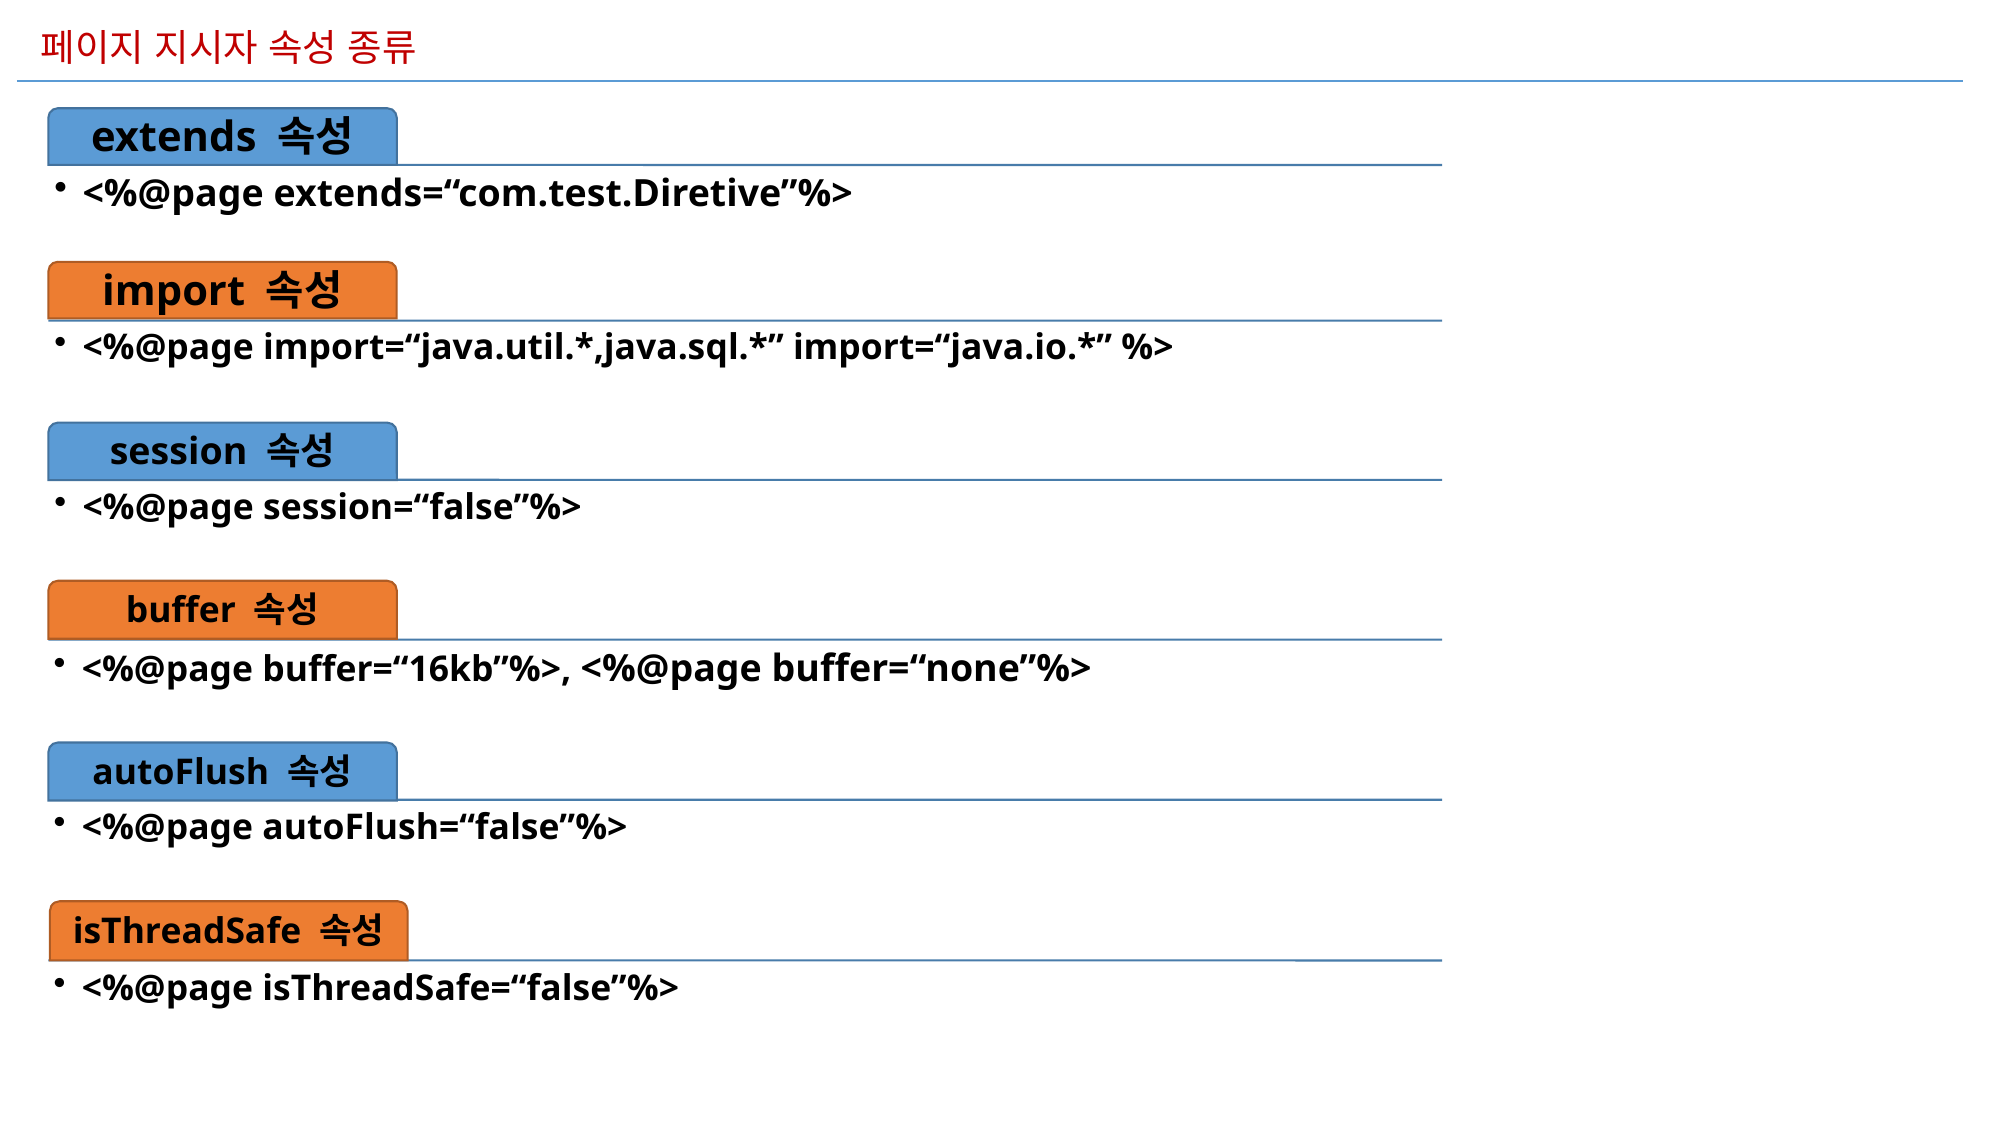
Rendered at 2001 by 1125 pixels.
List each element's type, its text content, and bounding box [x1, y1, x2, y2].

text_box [48, 108, 1443, 1066]
text_box 페이지 지시자 속성 종류 [25, 16, 729, 77]
